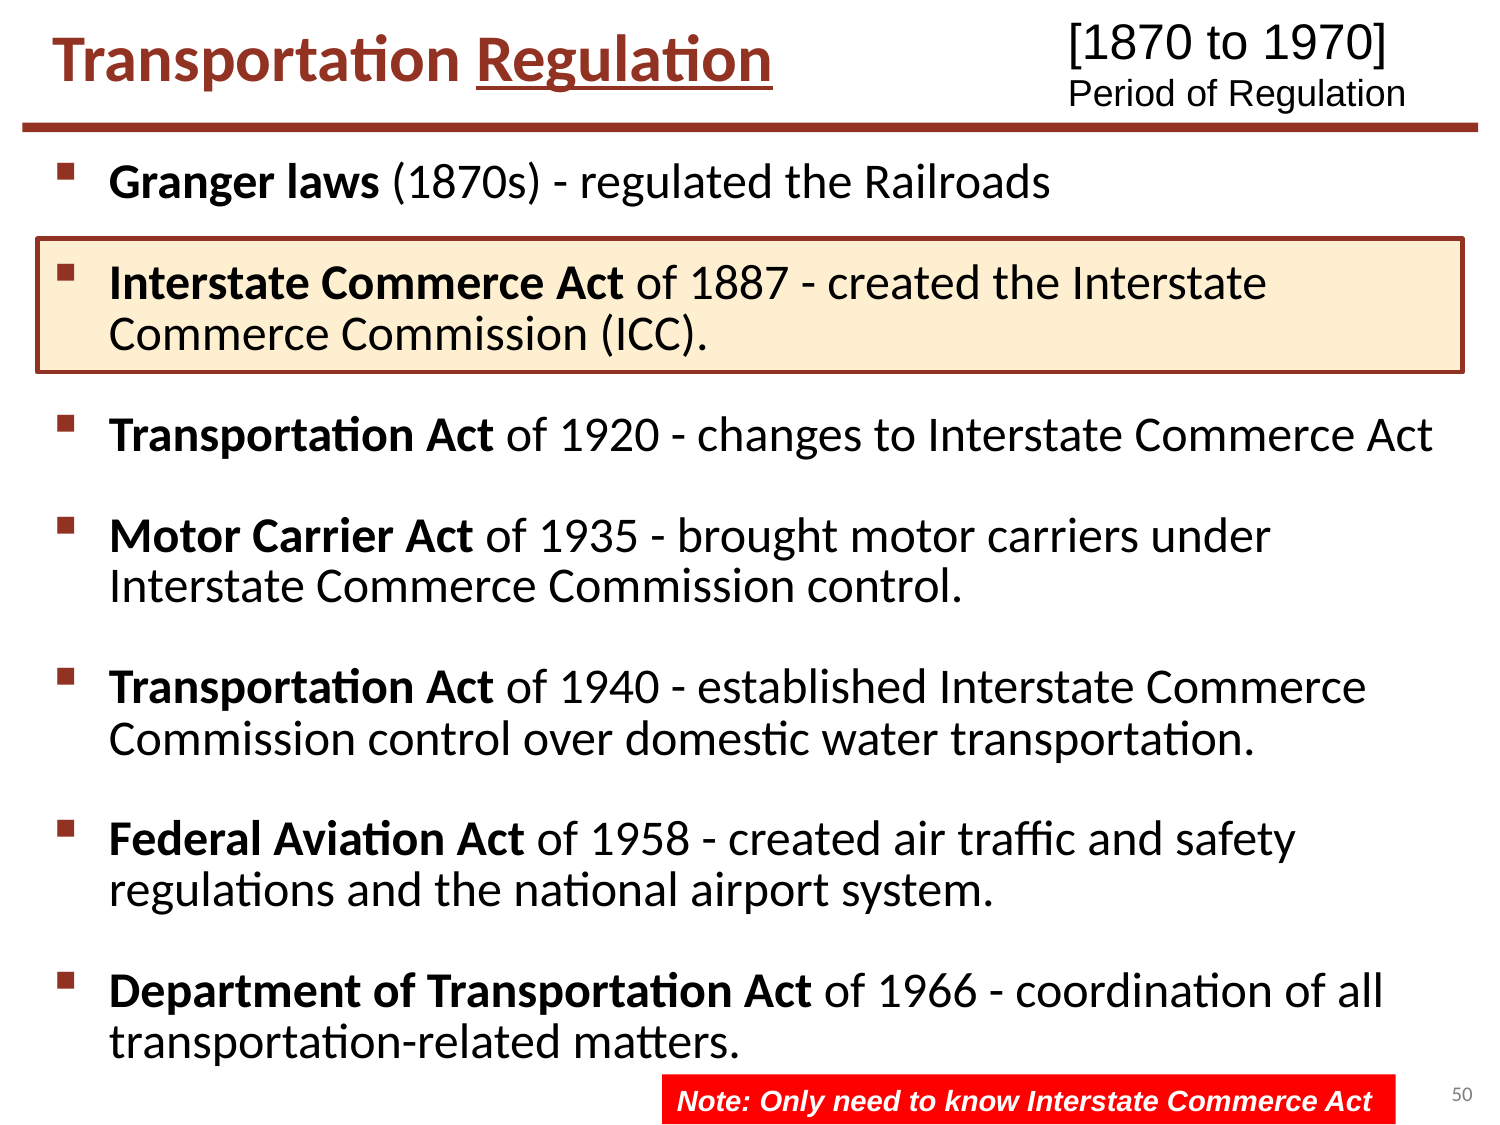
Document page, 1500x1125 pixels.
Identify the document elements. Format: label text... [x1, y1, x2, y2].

title Transportation Regulation [37, 0, 1189, 165]
list Granger laws (1870s) - regulated the Railroads Interstate Commerce Act of 1887 - created the Interstate Commerce Commission (ICC). Transportation Act of 1920 - changes to Interstate Commerce Act Motor Carrier Act of 1935 - brought motor carriers under Interstate Commerce Commission control. Transportation Act of 1940 - established Interstate Commerce Commission control over domestic water transportation. Federal Aviation Act of 1958 - created air traffic and safety regulations and the national airport system. Department of Transportation Act of 1966 - coordination of all transportation-related matters. [37, 149, 1463, 1101]
text_box [1870 to 1970] Period of Regulation [1053, 1, 1422, 122]
text_box Note: Only need to know Interstate Commerce Act [662, 1074, 1396, 1125]
slide_number 50 [1451, 1079, 1484, 1108]
